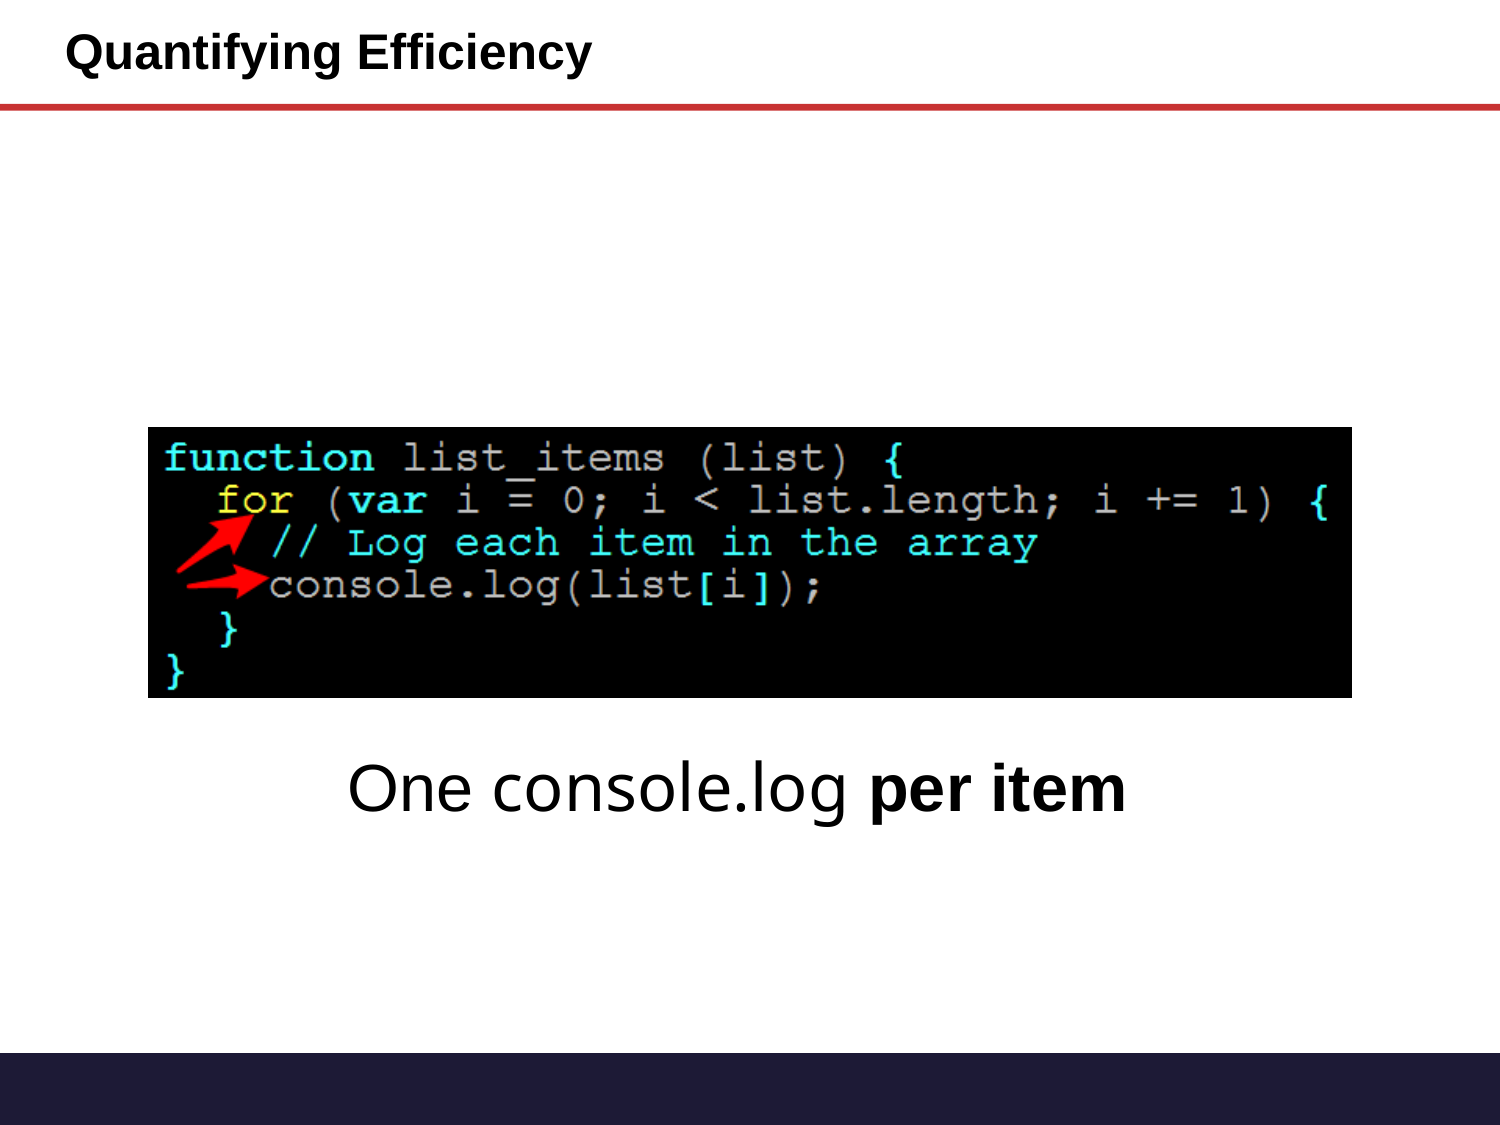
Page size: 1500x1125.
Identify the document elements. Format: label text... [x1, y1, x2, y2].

text_box One console.log per item [24, 737, 1450, 833]
text_box Quantifying Efficiency [49, 0, 1425, 108]
picture [148, 426, 1352, 698]
